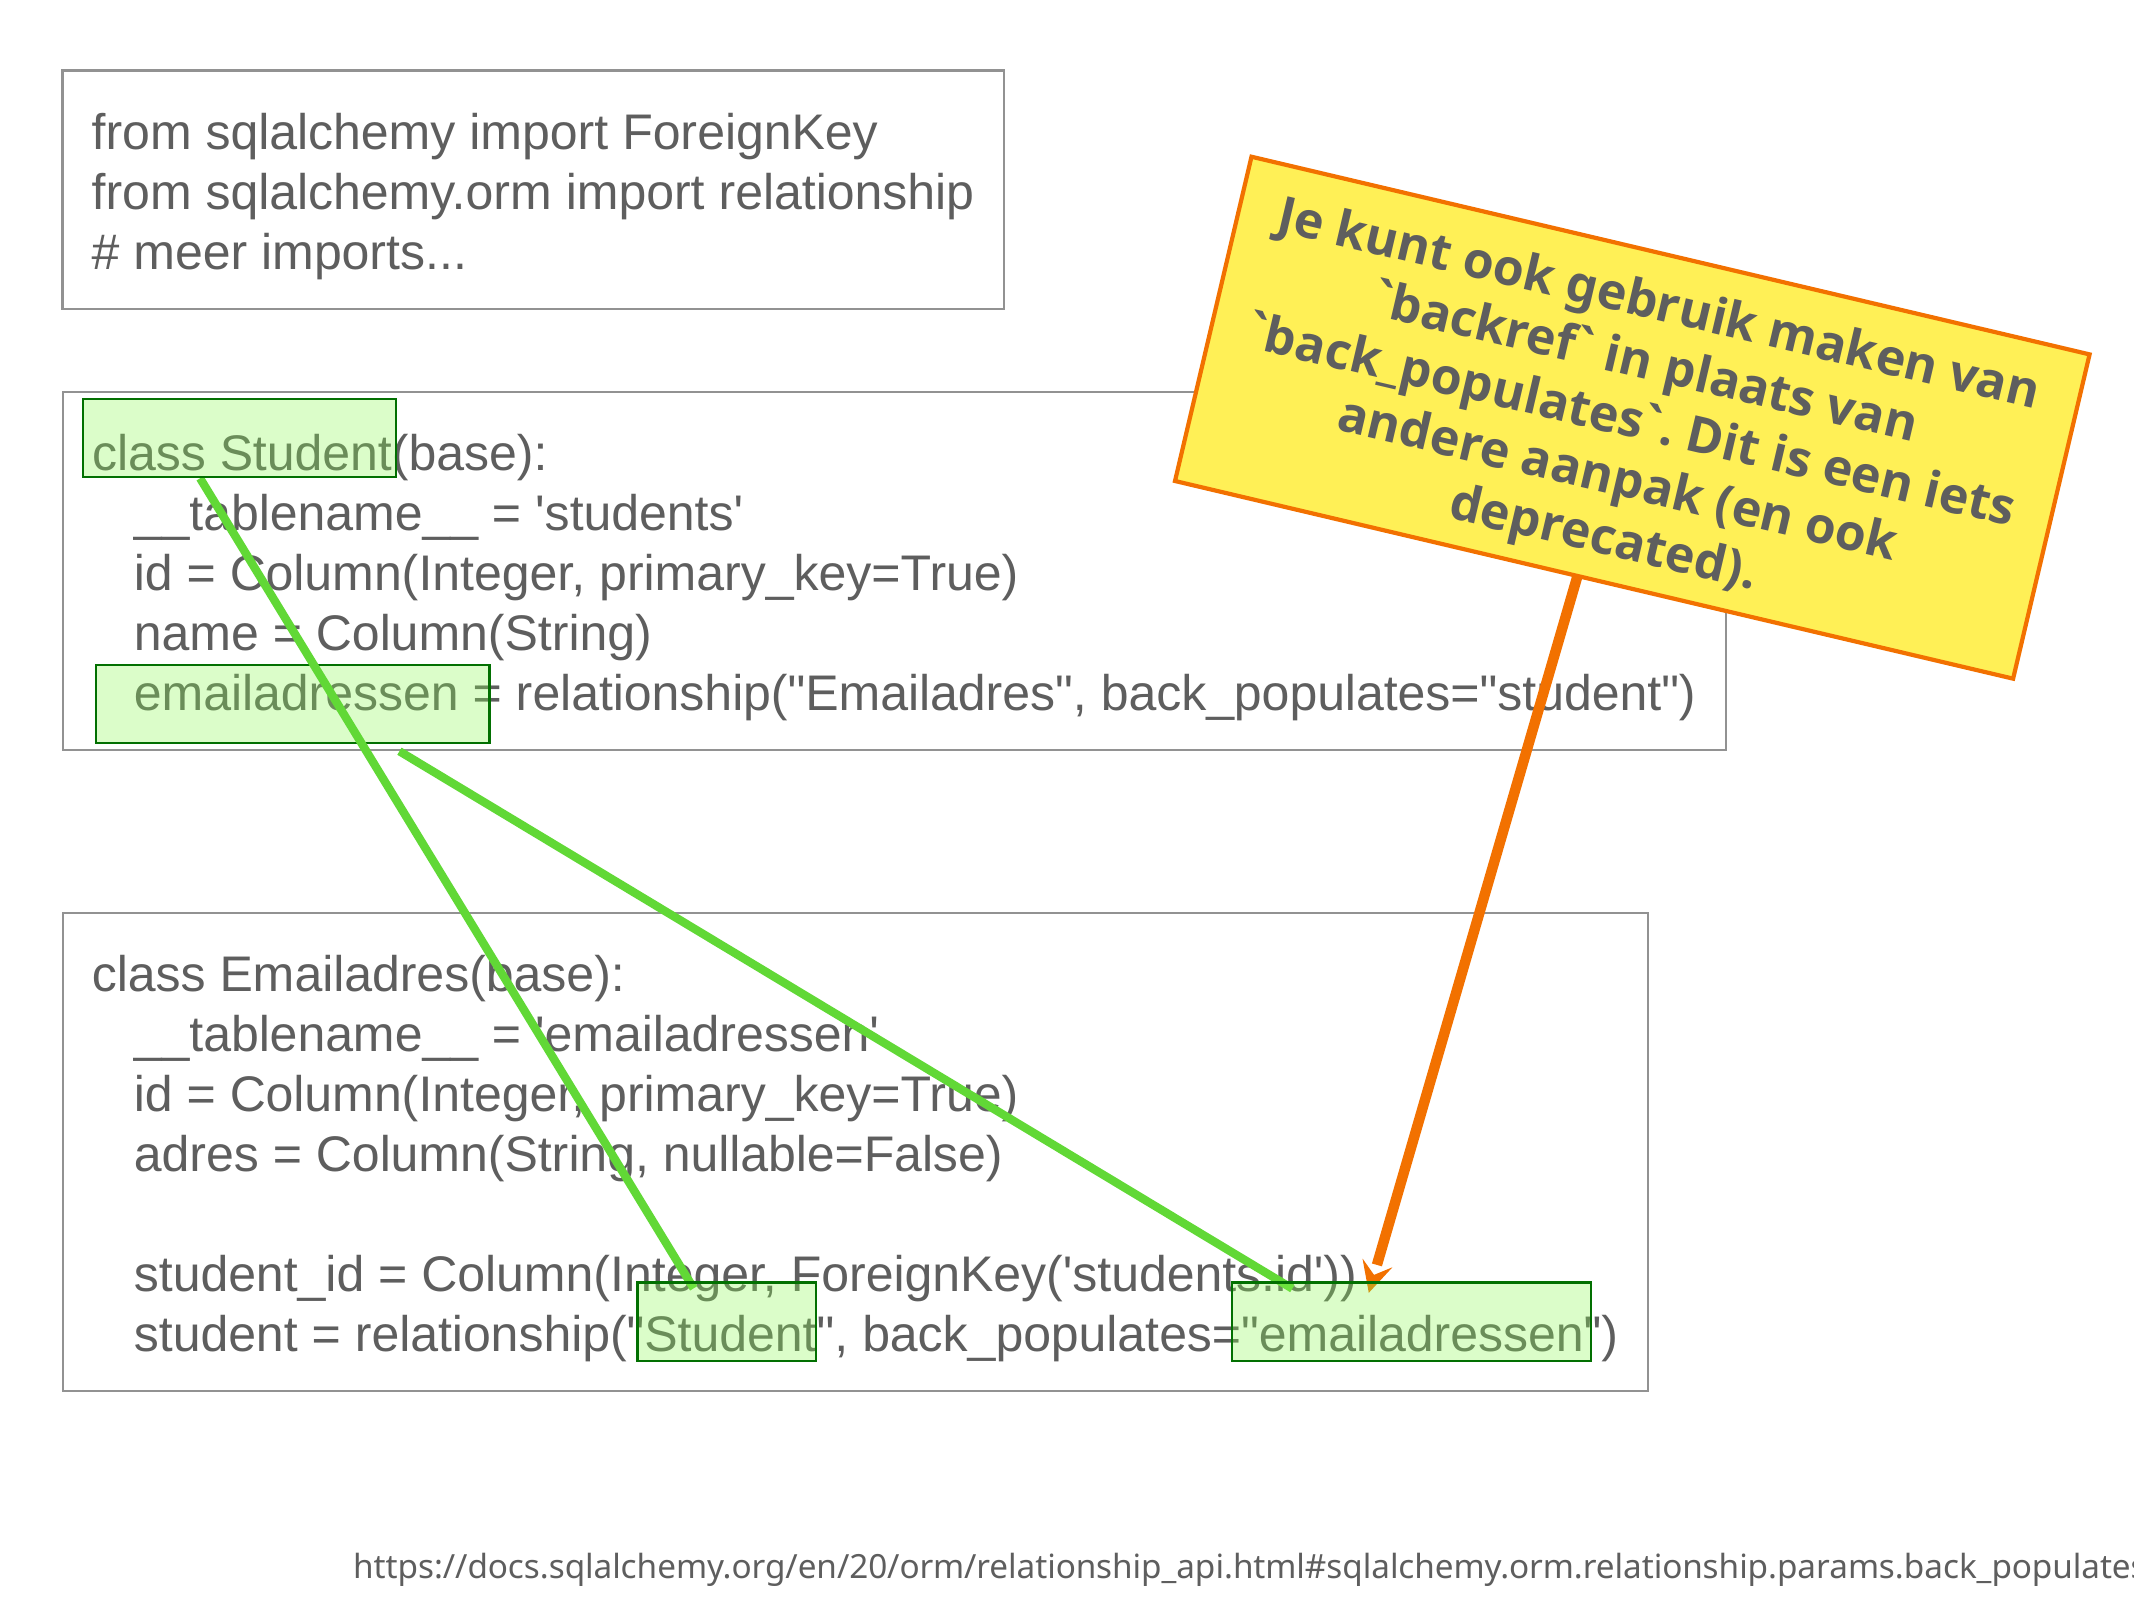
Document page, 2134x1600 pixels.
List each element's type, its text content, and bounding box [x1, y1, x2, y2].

text_box from sqlalchemy import ForeignKey from sqlalchemy.orm import relationship # meer imports... [62, 70, 1004, 309]
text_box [817, 664, 1592, 1362]
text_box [1182, 186, 2083, 1294]
text_box class Emailadres(base): __tablename__ = 'emailadressen' id = Column(Integer, primary_key=True) adres = Column(String, nullable=False) student_id = Column(Integer, ForeignKey('students.id')) student = relationship("Student", back_populates="emailadressen") [62, 912, 1649, 1391]
text_box class Student(base): __tablename__ = 'students' id = Column(Integer, primary_key=True) name = Column(String) emailadressen = relationship("Emailadres", back_populates="student") [62, 391, 1182, 750]
text_box https://docs.sqlalchemy.org/en/20/orm/relationship_api.html#sqlalchemy.orm.relationship.params.back_populates [348, 1540, 2134, 1590]
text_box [82, 398, 817, 1362]
